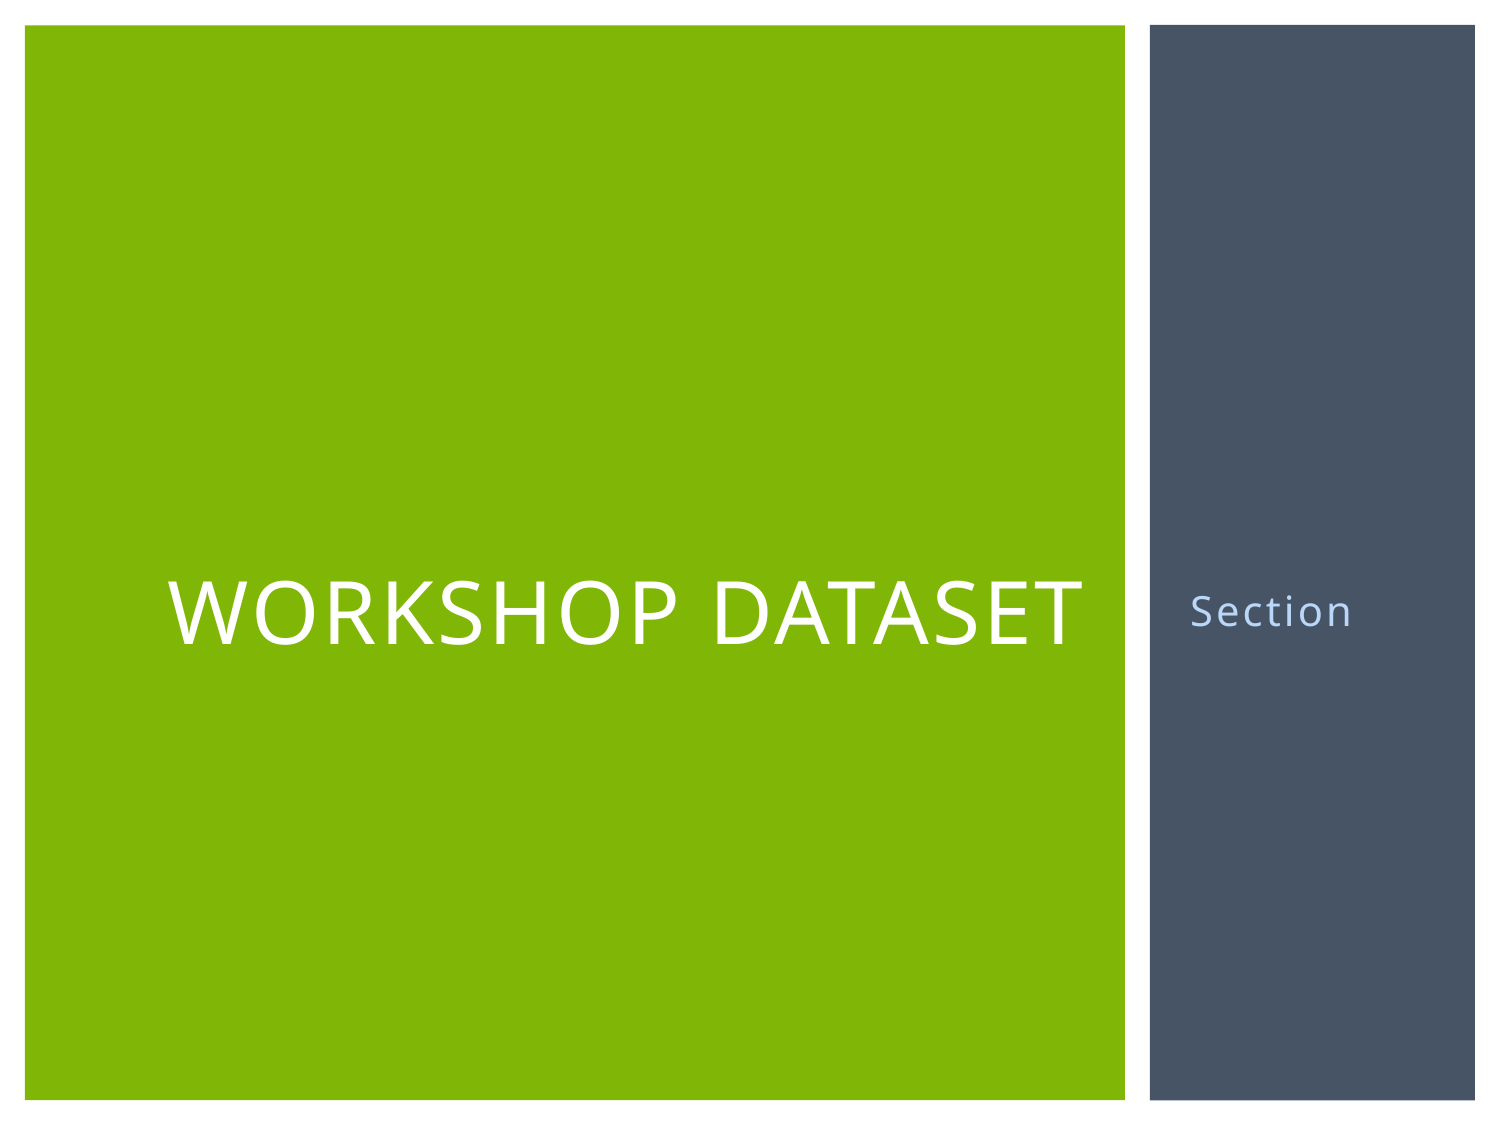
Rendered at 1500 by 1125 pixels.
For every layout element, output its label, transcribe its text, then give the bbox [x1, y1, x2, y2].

list Section [1175, 474, 1438, 745]
title Workshop dataset [62, 474, 1100, 745]
